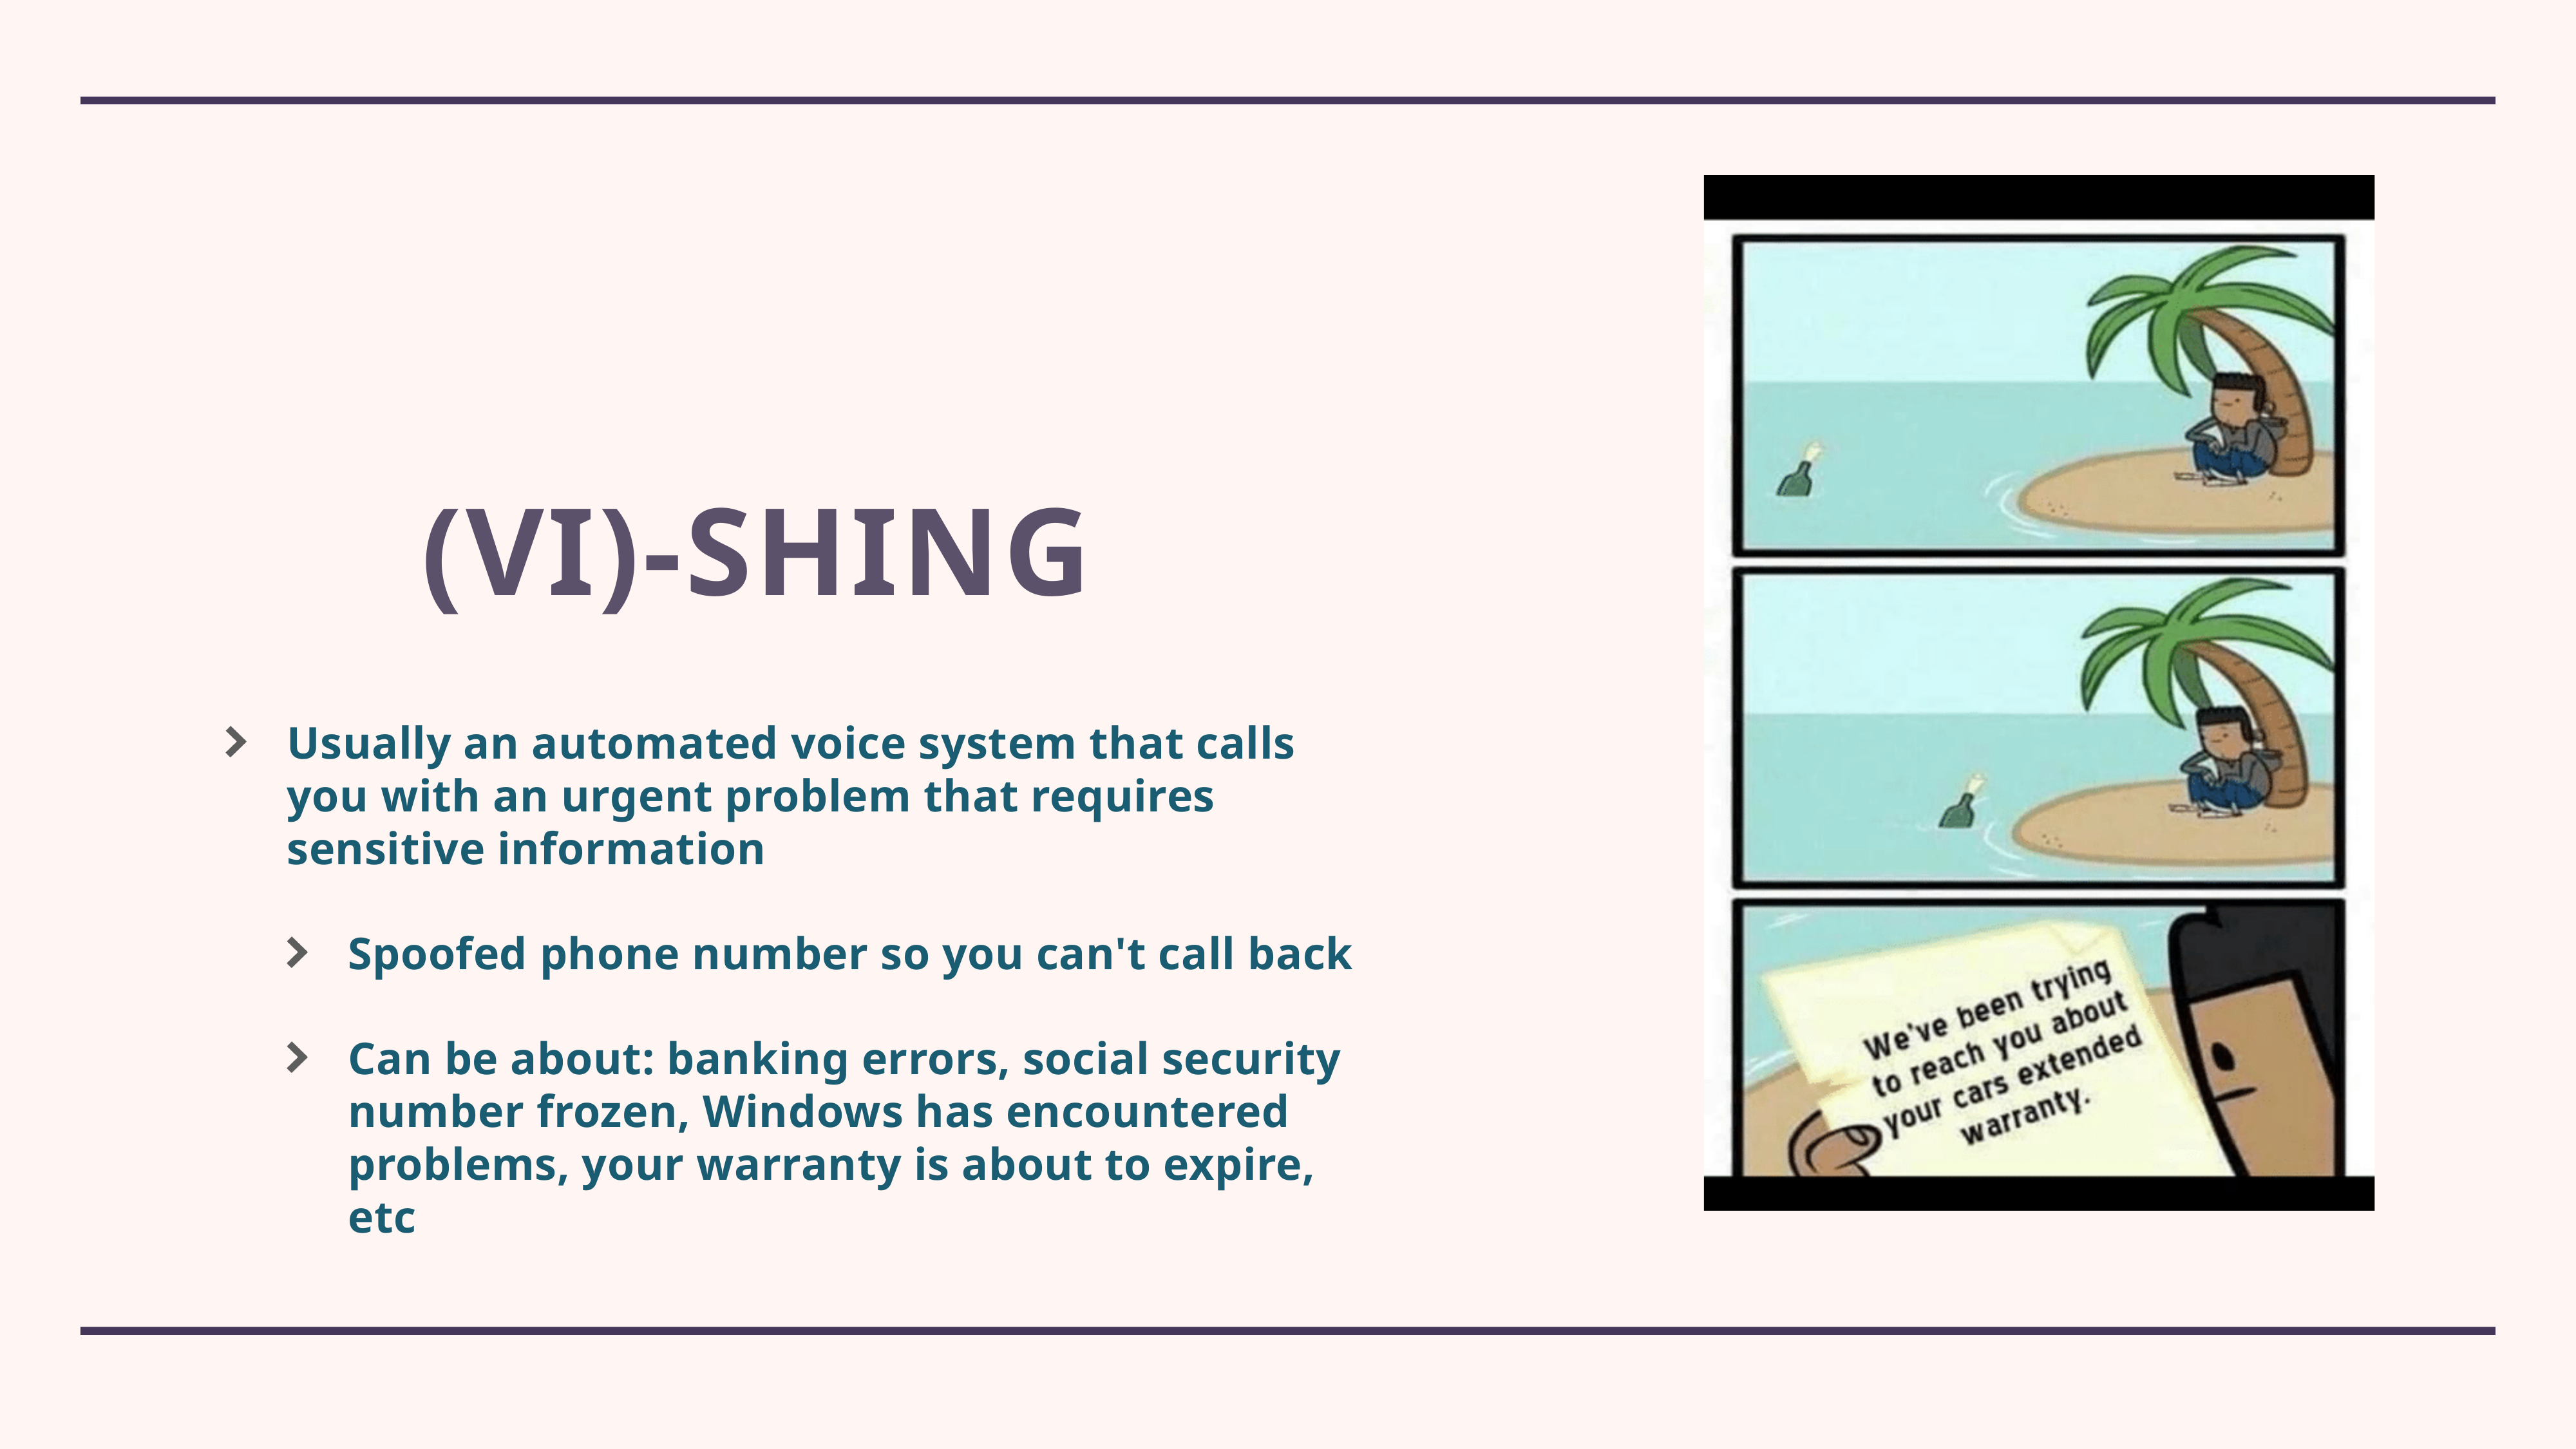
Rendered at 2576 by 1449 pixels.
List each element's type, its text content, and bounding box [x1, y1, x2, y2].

list Usually an automated voice system that calls you with an urgent problem that requires sensitive information Spoofed phone number so you can't call back Can be about: banking errors, social security number frozen, Windows has encountered problems, your warranty is about to expire, etc [220, 709, 1381, 1288]
picture [1703, 175, 2375, 1211]
picture [287, 1041, 308, 1073]
picture [287, 936, 308, 968]
picture [225, 726, 247, 757]
title (Vi)-shing [133, 195, 1380, 628]
